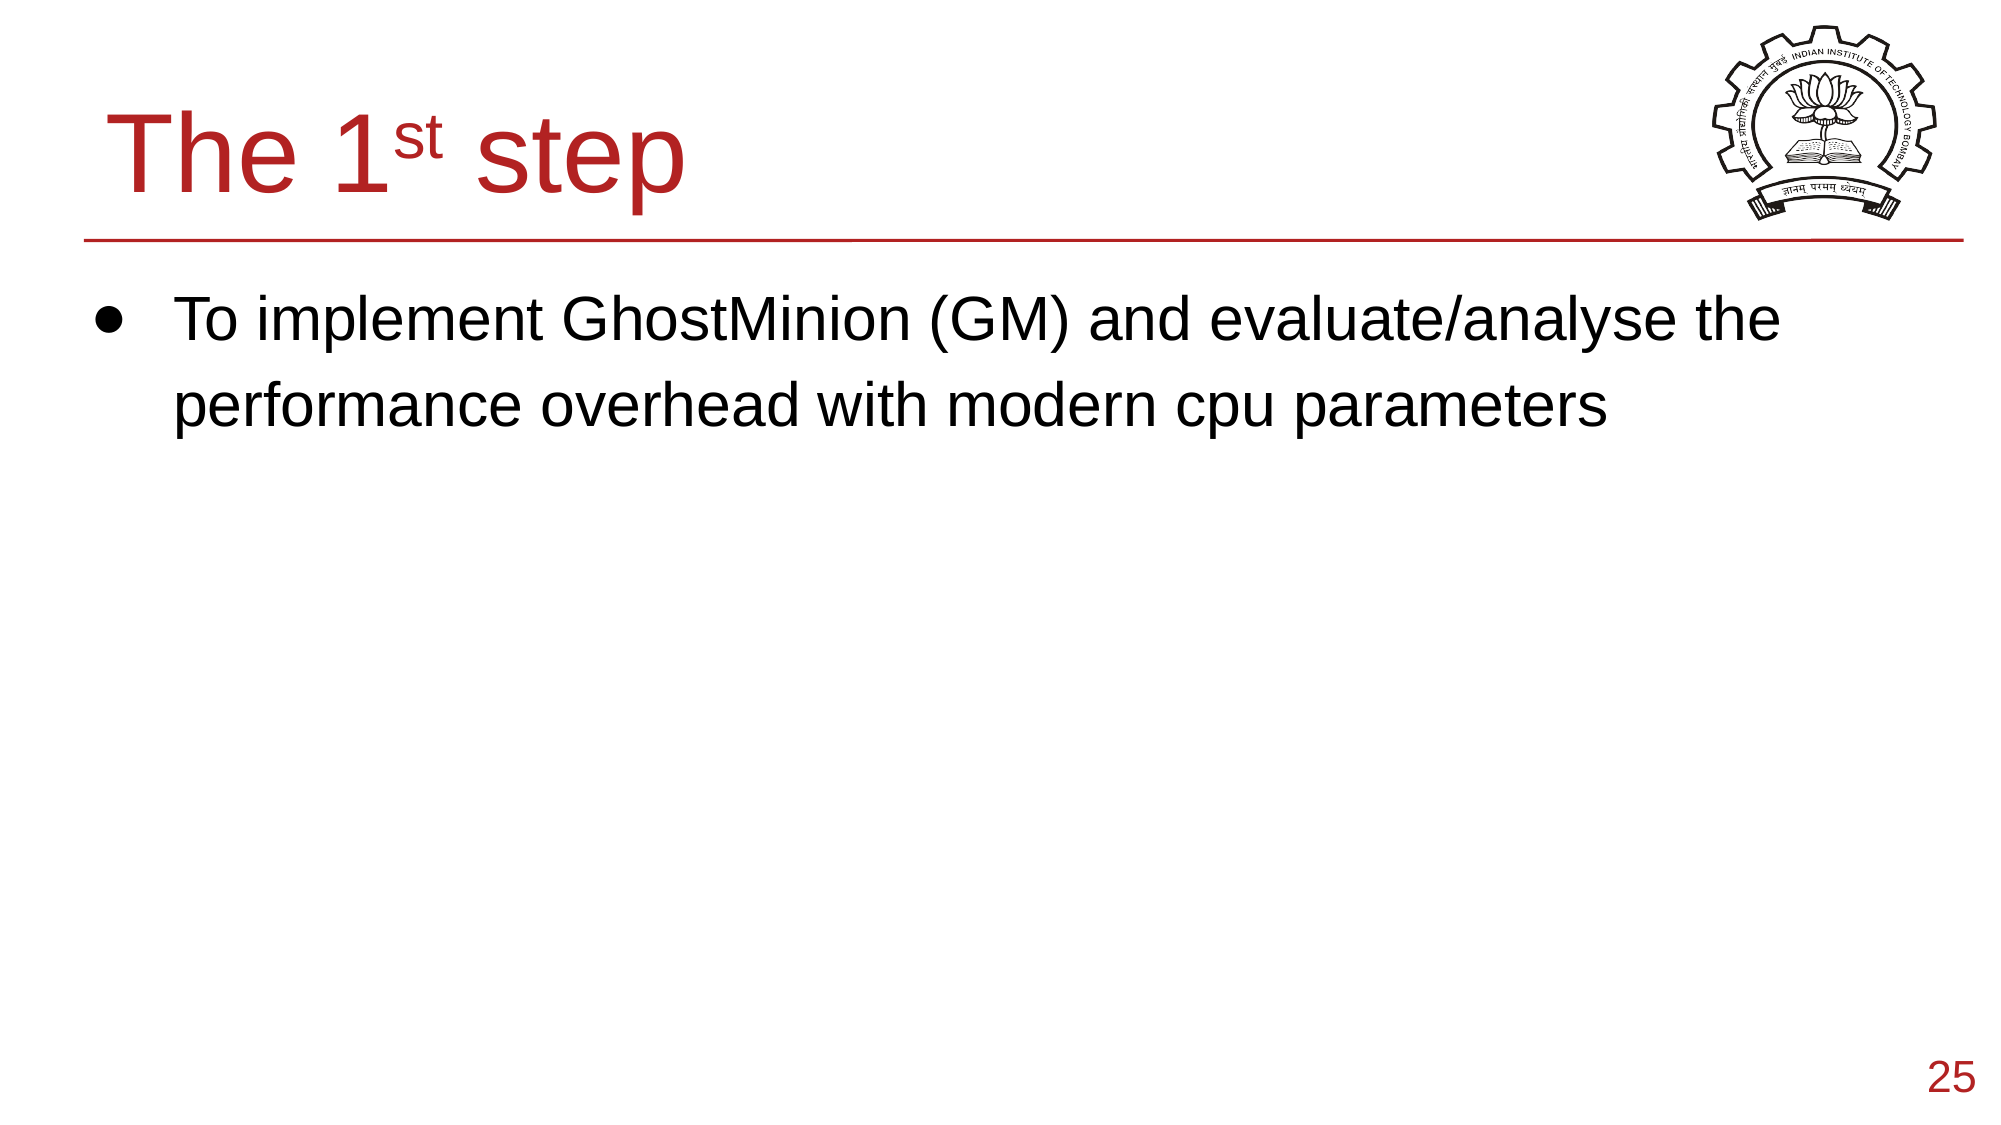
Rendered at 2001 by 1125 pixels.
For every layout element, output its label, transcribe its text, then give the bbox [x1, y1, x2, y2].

picture [1712, 25, 1937, 64]
picture [1712, 191, 1937, 221]
slide_number 25 [1850, 1031, 1992, 1118]
title The 1st step [90, 64, 1955, 191]
list To implement GhostMinion (GM) and evaluate/analyse the performance overhead with modern cpu parameters [68, 252, 1932, 1073]
